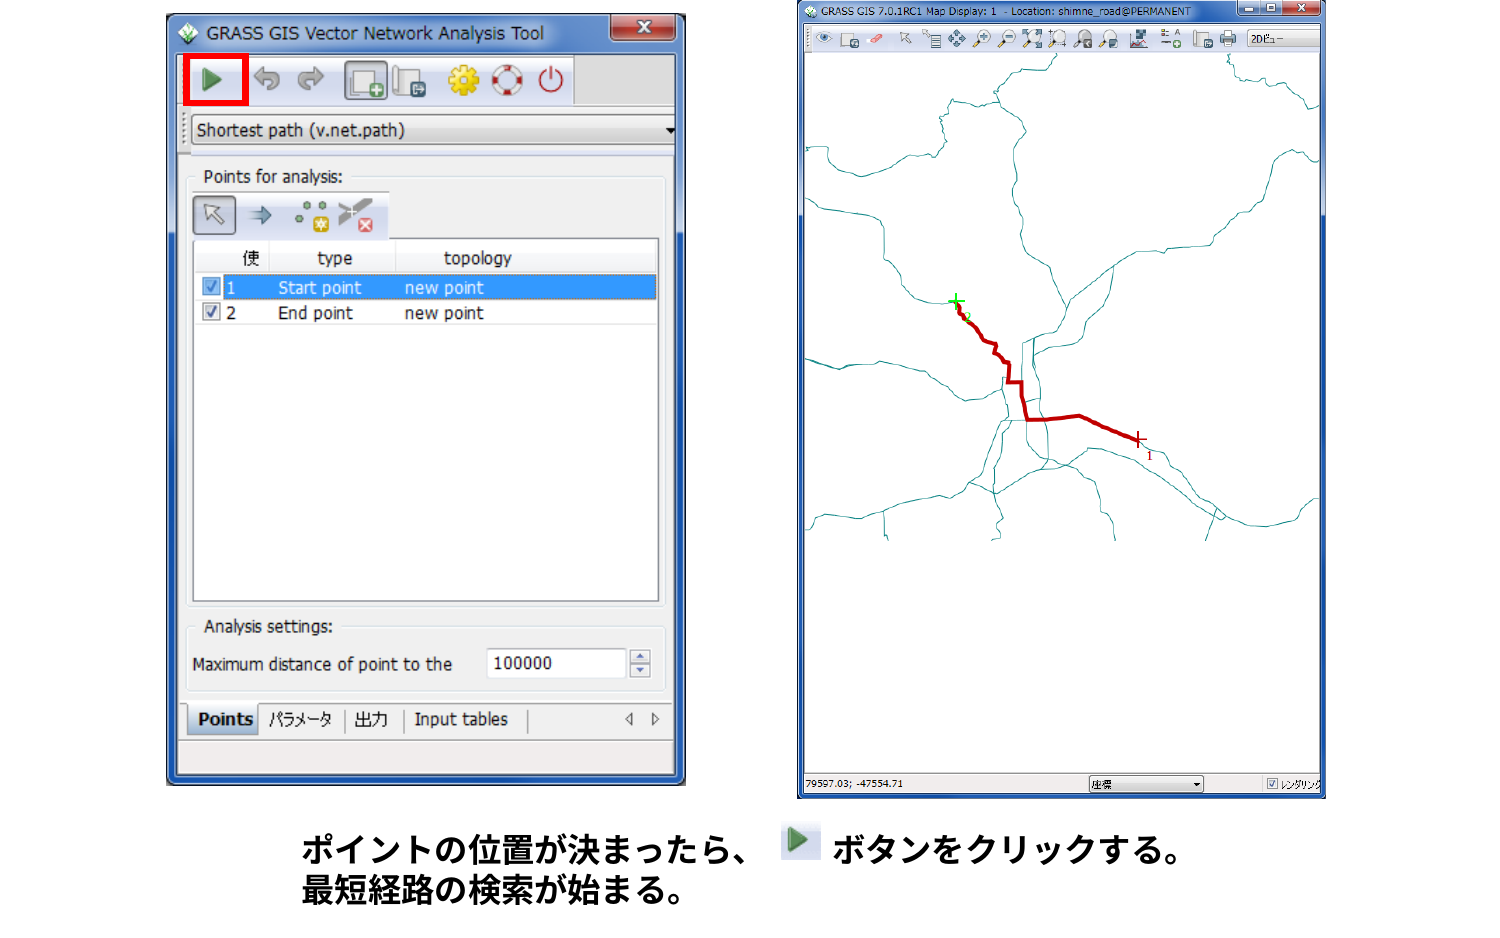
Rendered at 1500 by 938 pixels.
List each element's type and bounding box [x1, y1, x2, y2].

picture [797, 0, 1326, 799]
text_box [349, 821, 1151, 918]
picture [166, 13, 686, 786]
